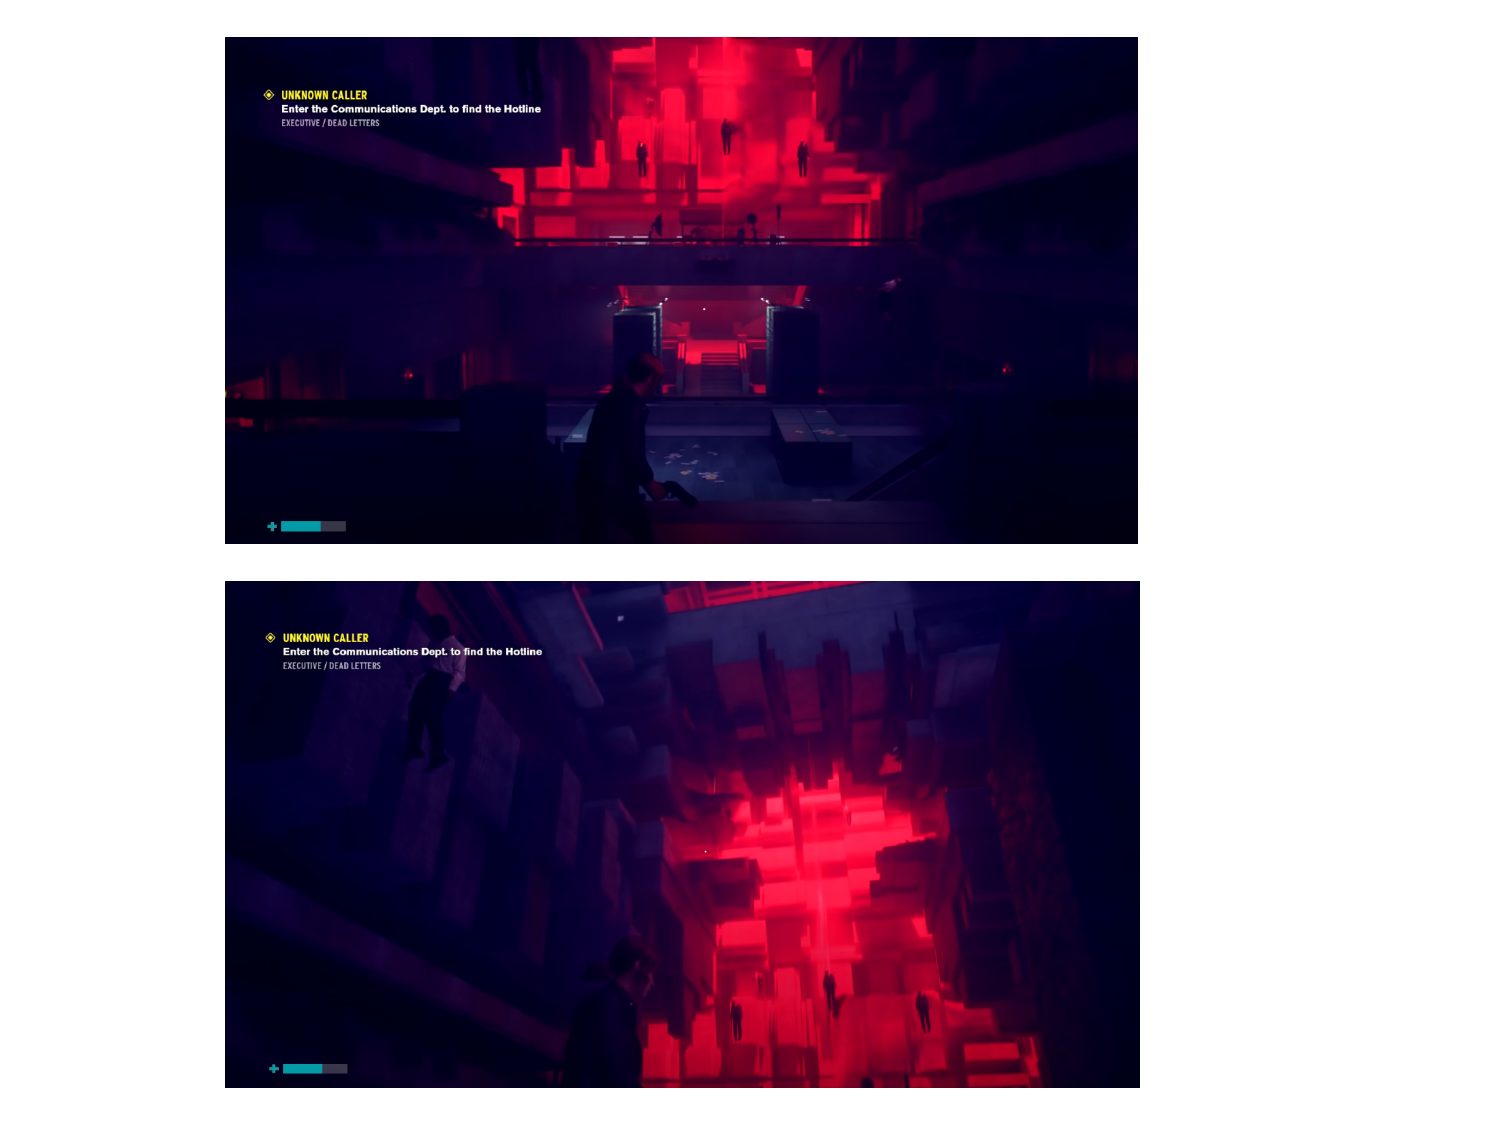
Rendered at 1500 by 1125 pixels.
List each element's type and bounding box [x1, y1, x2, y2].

picture [224, 37, 1138, 544]
picture [224, 581, 1140, 1088]
